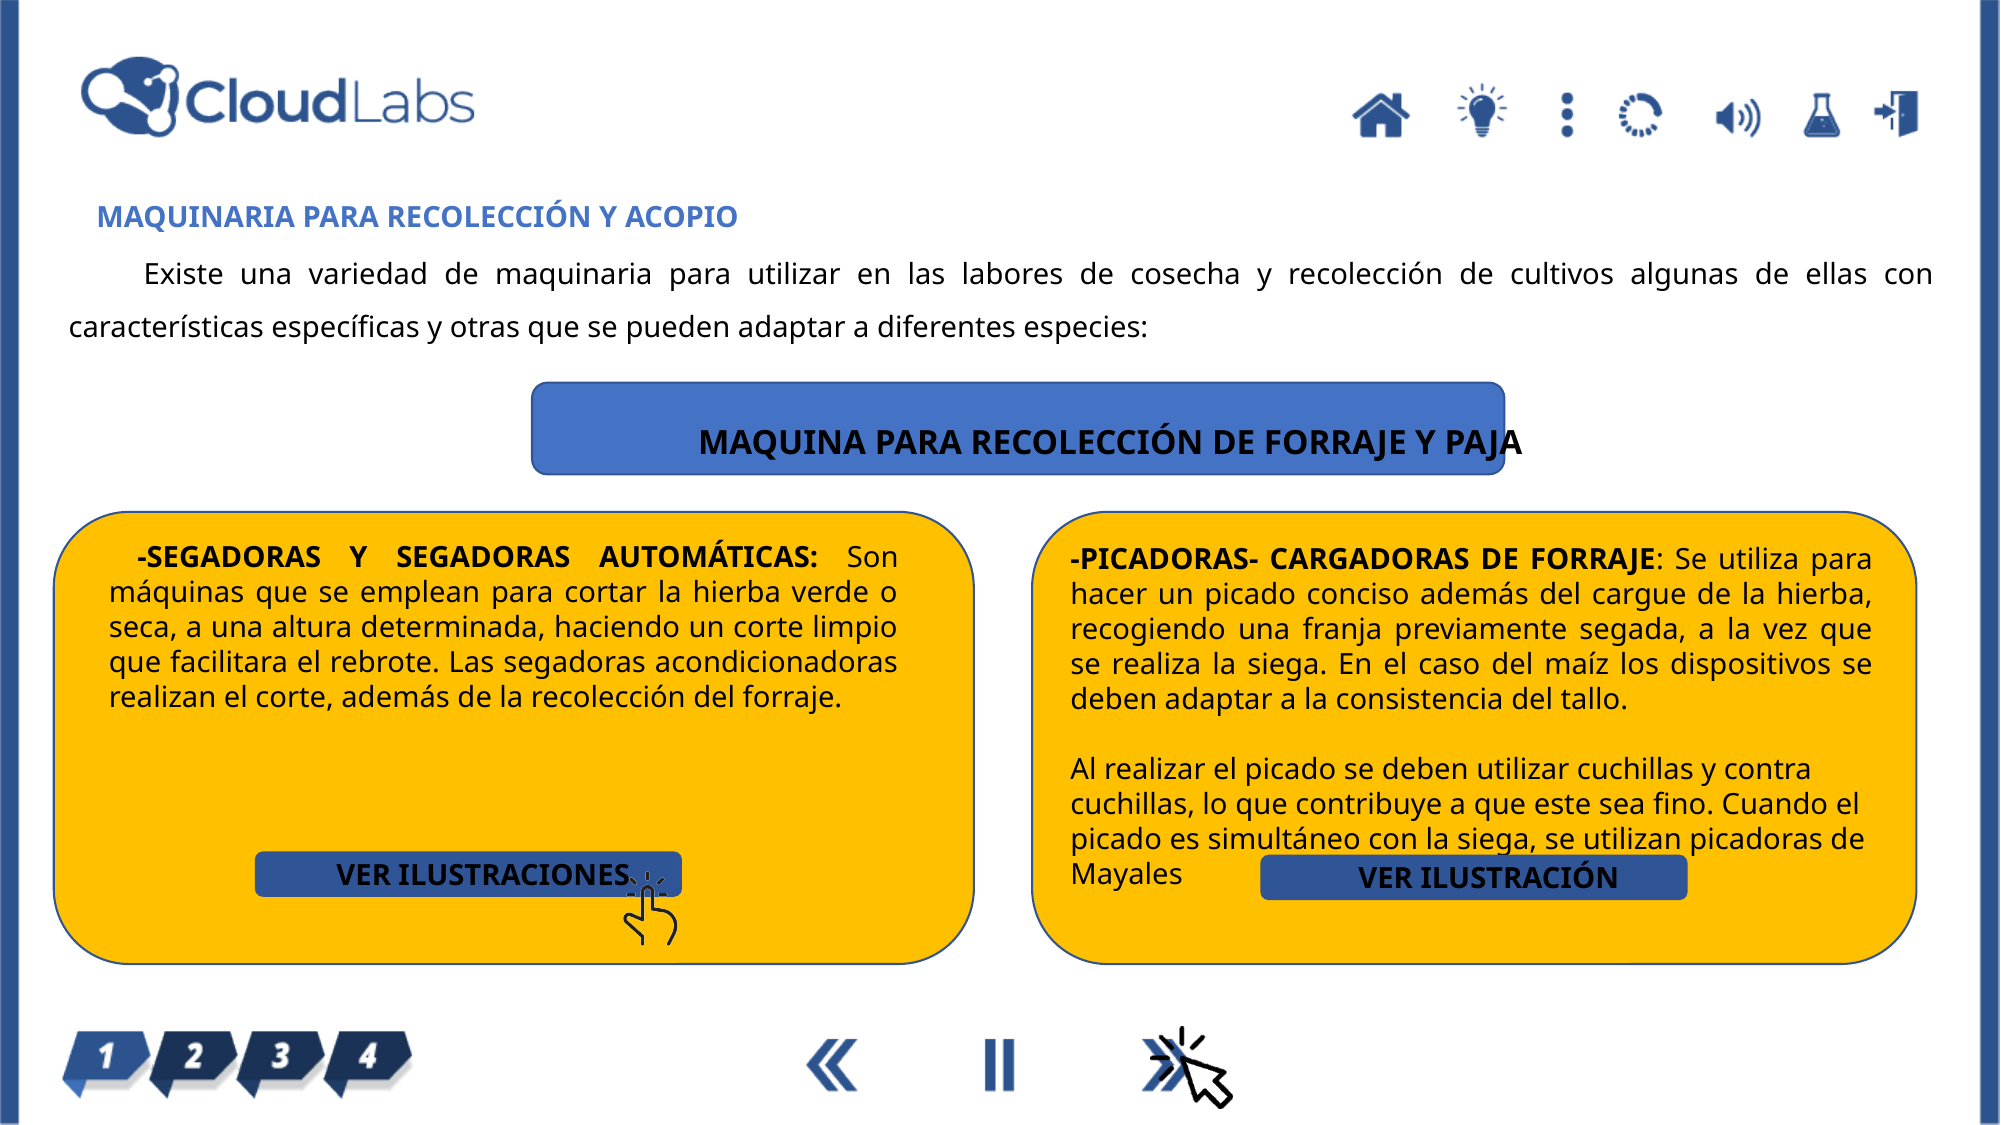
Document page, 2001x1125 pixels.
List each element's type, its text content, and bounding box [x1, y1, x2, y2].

text_box MAQUINARIA PARA RECOLECCIÓN Y ACOPIO [81, 155, 755, 230]
text_box -SEGADORAS Y SEGADORAS AUTOMÁTICAS: Son máquinas que se emplean para cortar la hierba verde o seca, a una altura determinada, haciendo un corte limpio que facilitara el rebrote. Las segadoras acondicionadoras realizan el corte, además de la recolección del forraje. [94, 531, 914, 721]
text_box VER ILUSTRACIÓN [1291, 851, 1687, 902]
text_box -PICADORAS- CARGADORAS DE FORRAJE: Se utiliza para hacer un picado conciso además del cargue de la hierba, recogiendo una franja previamente segada, a la vez que se realiza la siega. En el caso del maíz los dispositivos se deben adaptar a la consistencia del tallo. Al realizar el picado se deben utilizar cuchillas y contra cuchillas, lo que contribuye a que este sea fino. Cuando el picado es simultáneo con la siega, se utilizan picadoras de Mayales [1055, 533, 1888, 898]
text_box [52, 510, 975, 966]
text_box Existe una variedad de maquinaria para utilizar en las labores de cosecha y recolección de cultivos algunas de ellas con características específicas y otras que se pueden adaptar a diferentes especies: [53, 230, 1950, 351]
text_box [530, 381, 1502, 476]
text_box [1260, 854, 1291, 901]
text_box [1031, 510, 1918, 966]
text_box MAQUINA PARA RECOLECCIÓN DE FORRAJE Y PAJA [683, 374, 1541, 469]
text_box [254, 851, 285, 897]
text_box VER ILUSTRACIONES [285, 848, 681, 899]
picture [0, 0, 2000, 1125]
